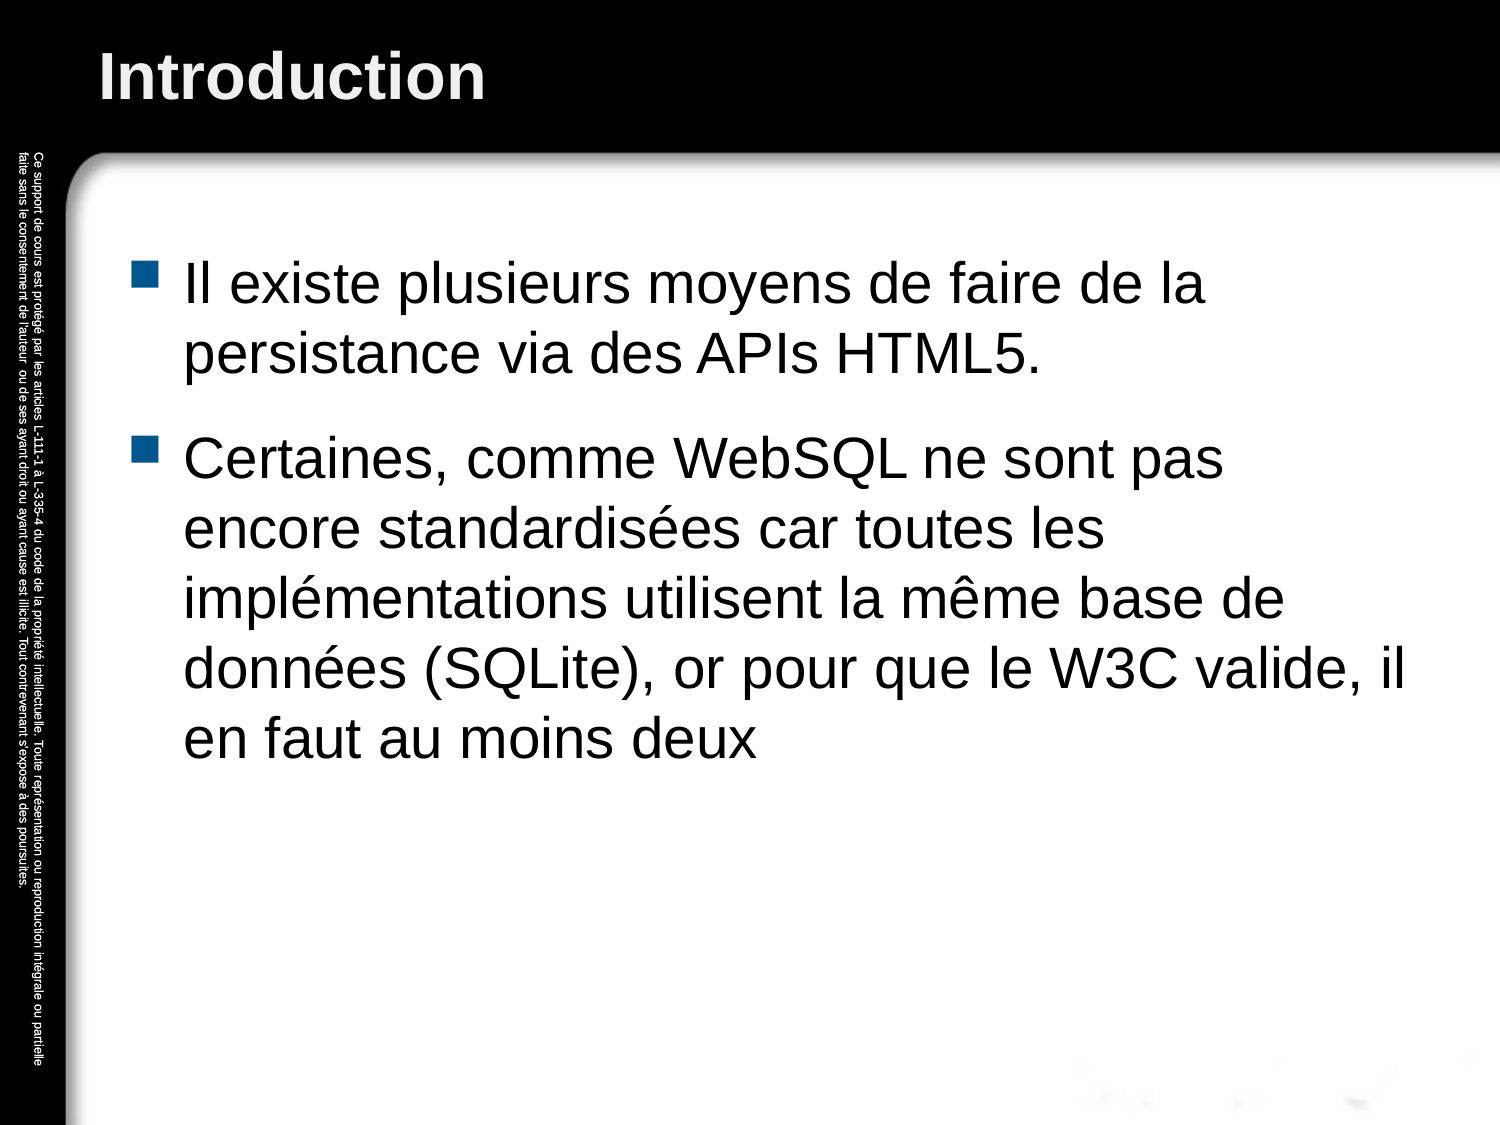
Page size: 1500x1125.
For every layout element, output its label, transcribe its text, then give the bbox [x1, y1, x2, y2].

picture [0, 0, 1500, 1125]
list Il existe plusieurs moyens de faire de la persistance via des APIs HTML5. Certaines, comme WebSQL ne sont pas encore standardisées car toutes les implémentations utilisent la même base de données (SQLite), or pour que le W3C valide, il en faut au moins deux [112, 237, 1426, 1013]
title Introduction [83, 28, 1472, 117]
